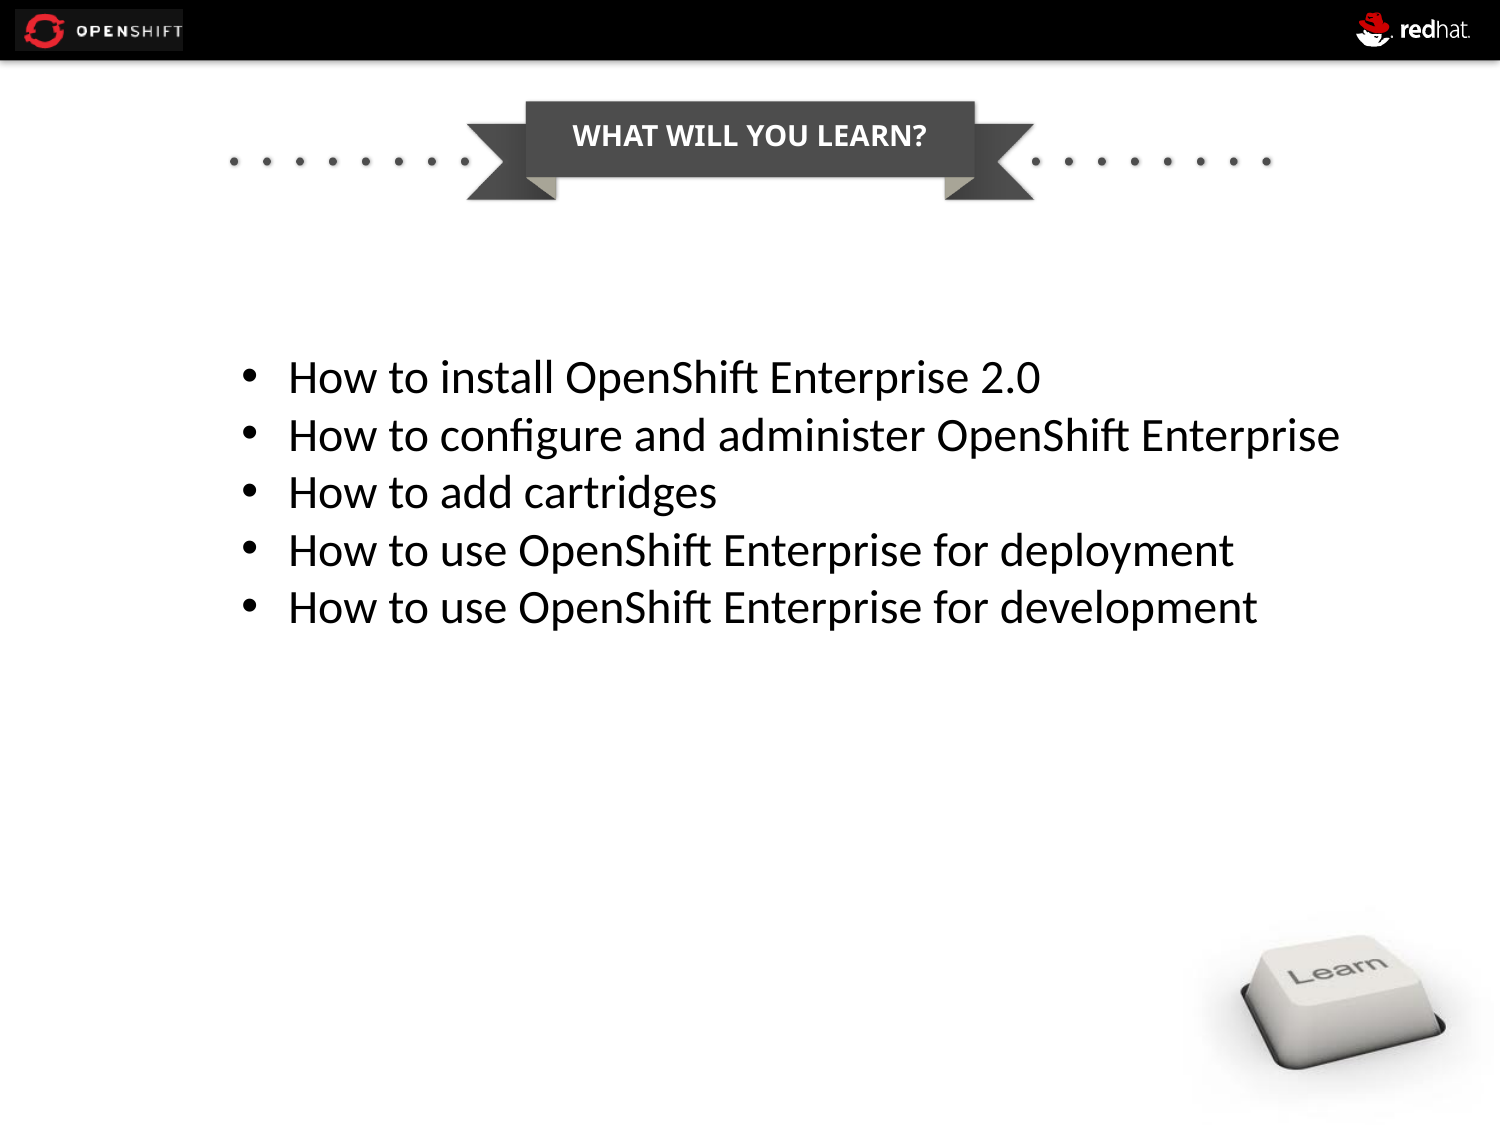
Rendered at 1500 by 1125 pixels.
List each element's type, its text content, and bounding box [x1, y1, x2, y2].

picture [116, 98, 1383, 207]
picture [15, 9, 183, 51]
text_box How to install OpenShift Enterprise 2.0 How to configure and administer OpenShift Enterprise How to add cartridges How to use OpenShift Enterprise for deployment How to use OpenShift Enterprise for development [226, 338, 1358, 641]
picture [1183, 892, 1494, 1125]
picture [1355, 8, 1470, 47]
